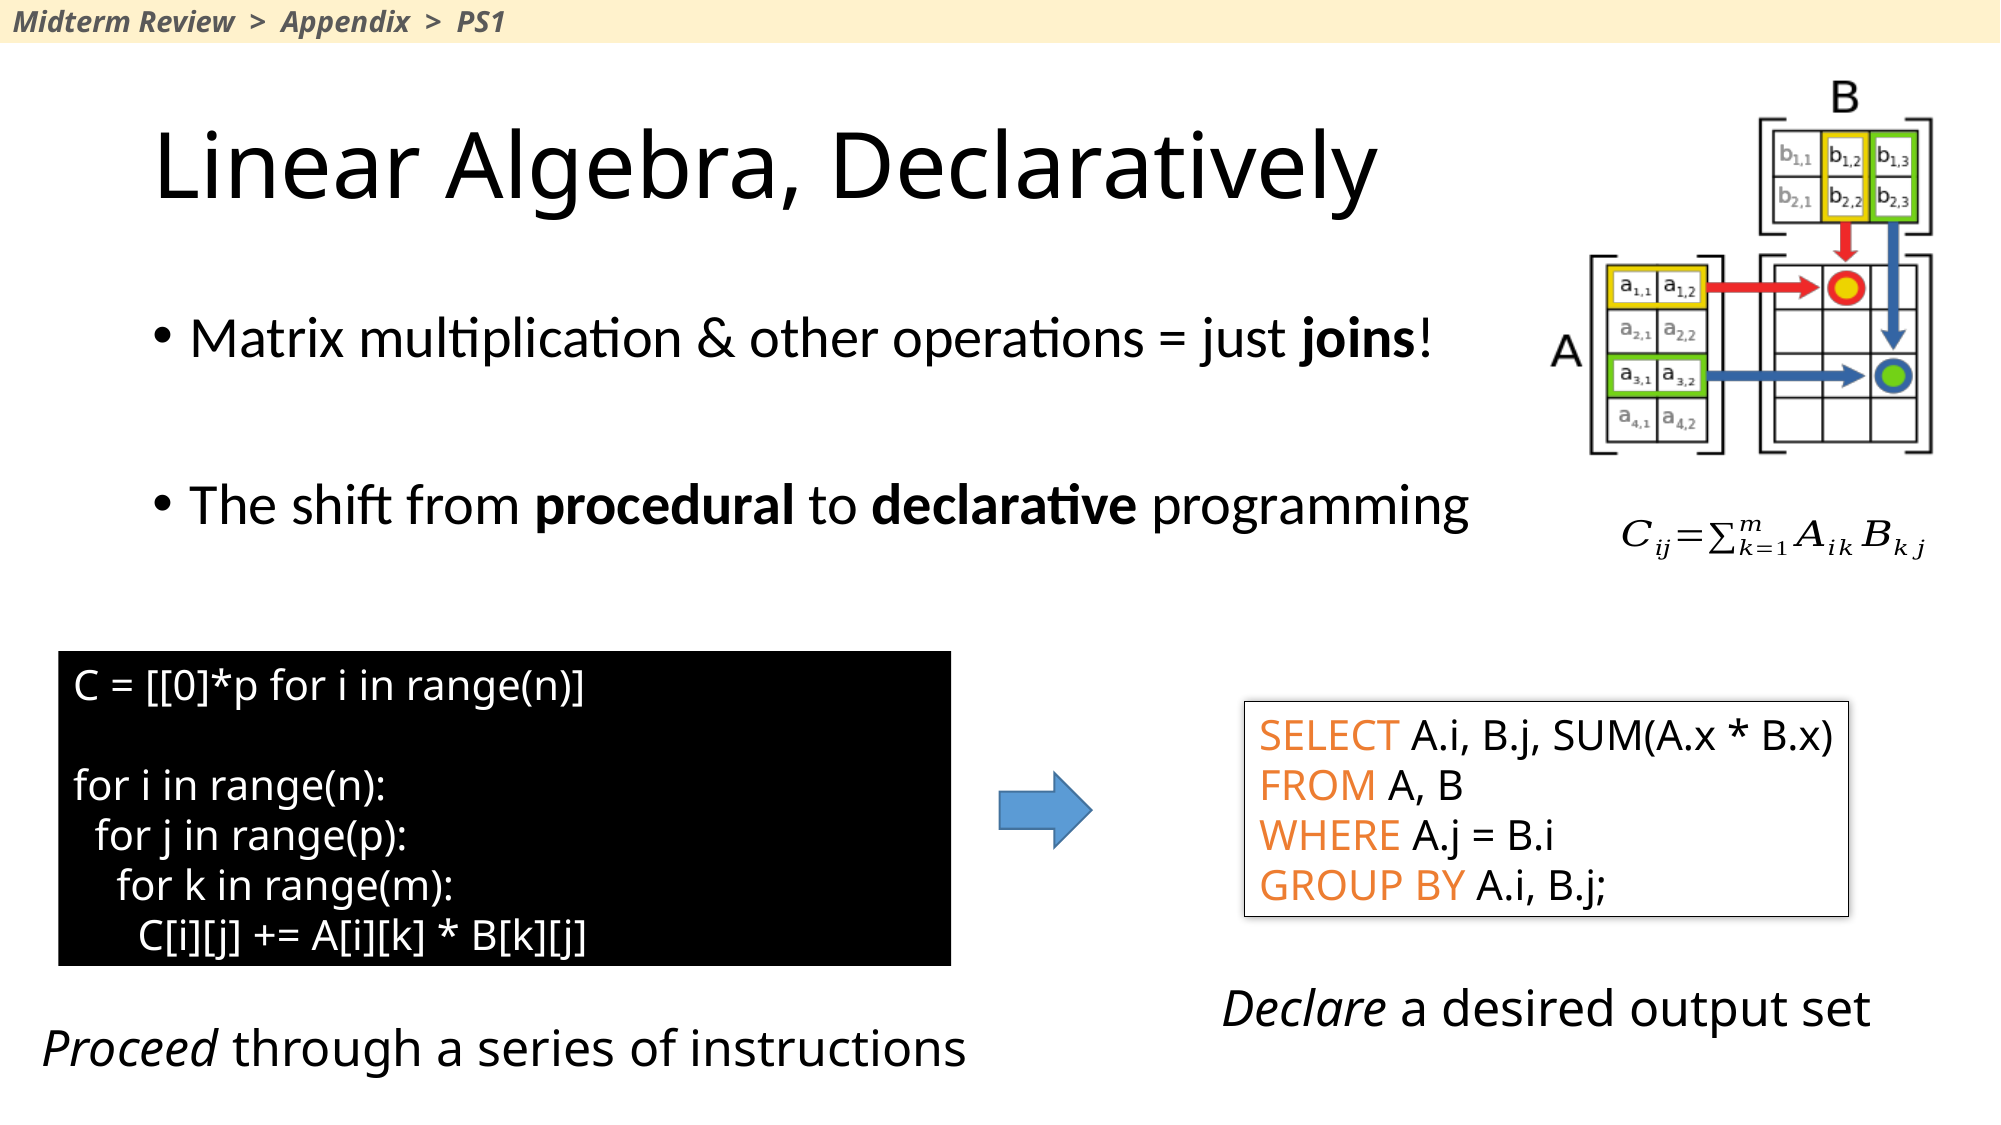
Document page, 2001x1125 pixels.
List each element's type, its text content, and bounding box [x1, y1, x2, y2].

title Linear Algebra, Declaratively [137, 59, 1863, 278]
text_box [0, 0, 2000, 47]
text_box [1546, 78, 2000, 561]
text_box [58, 651, 952, 1085]
list Matrix multiplication & other operations = just joins! The shift from procedural to declarative programming [137, 299, 1546, 561]
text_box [999, 701, 1953, 1045]
